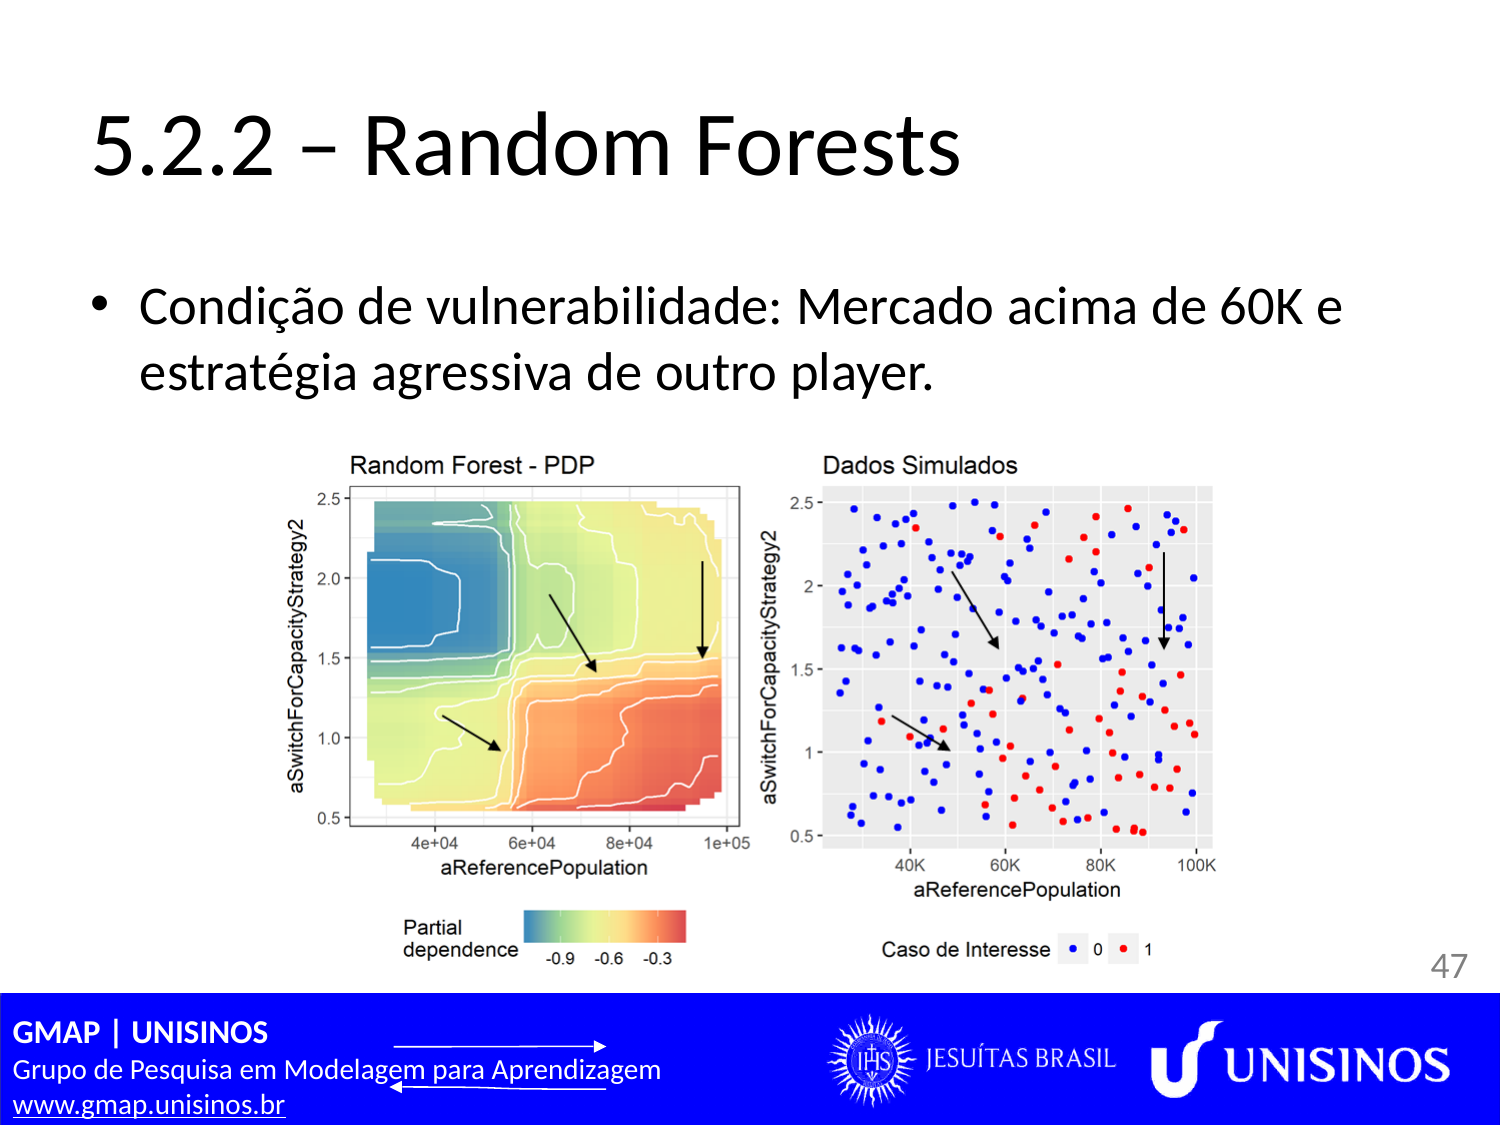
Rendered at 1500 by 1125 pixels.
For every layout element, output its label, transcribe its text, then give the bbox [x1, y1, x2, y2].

title 5.2.2 – Random Forests [75, 45, 1425, 233]
picture [0, 993, 1500, 1125]
picture [277, 445, 1223, 987]
list Condição de vulnerabilidade: Mercado acima de 60K e estratégia agressiva de outro player. [75, 262, 1425, 409]
